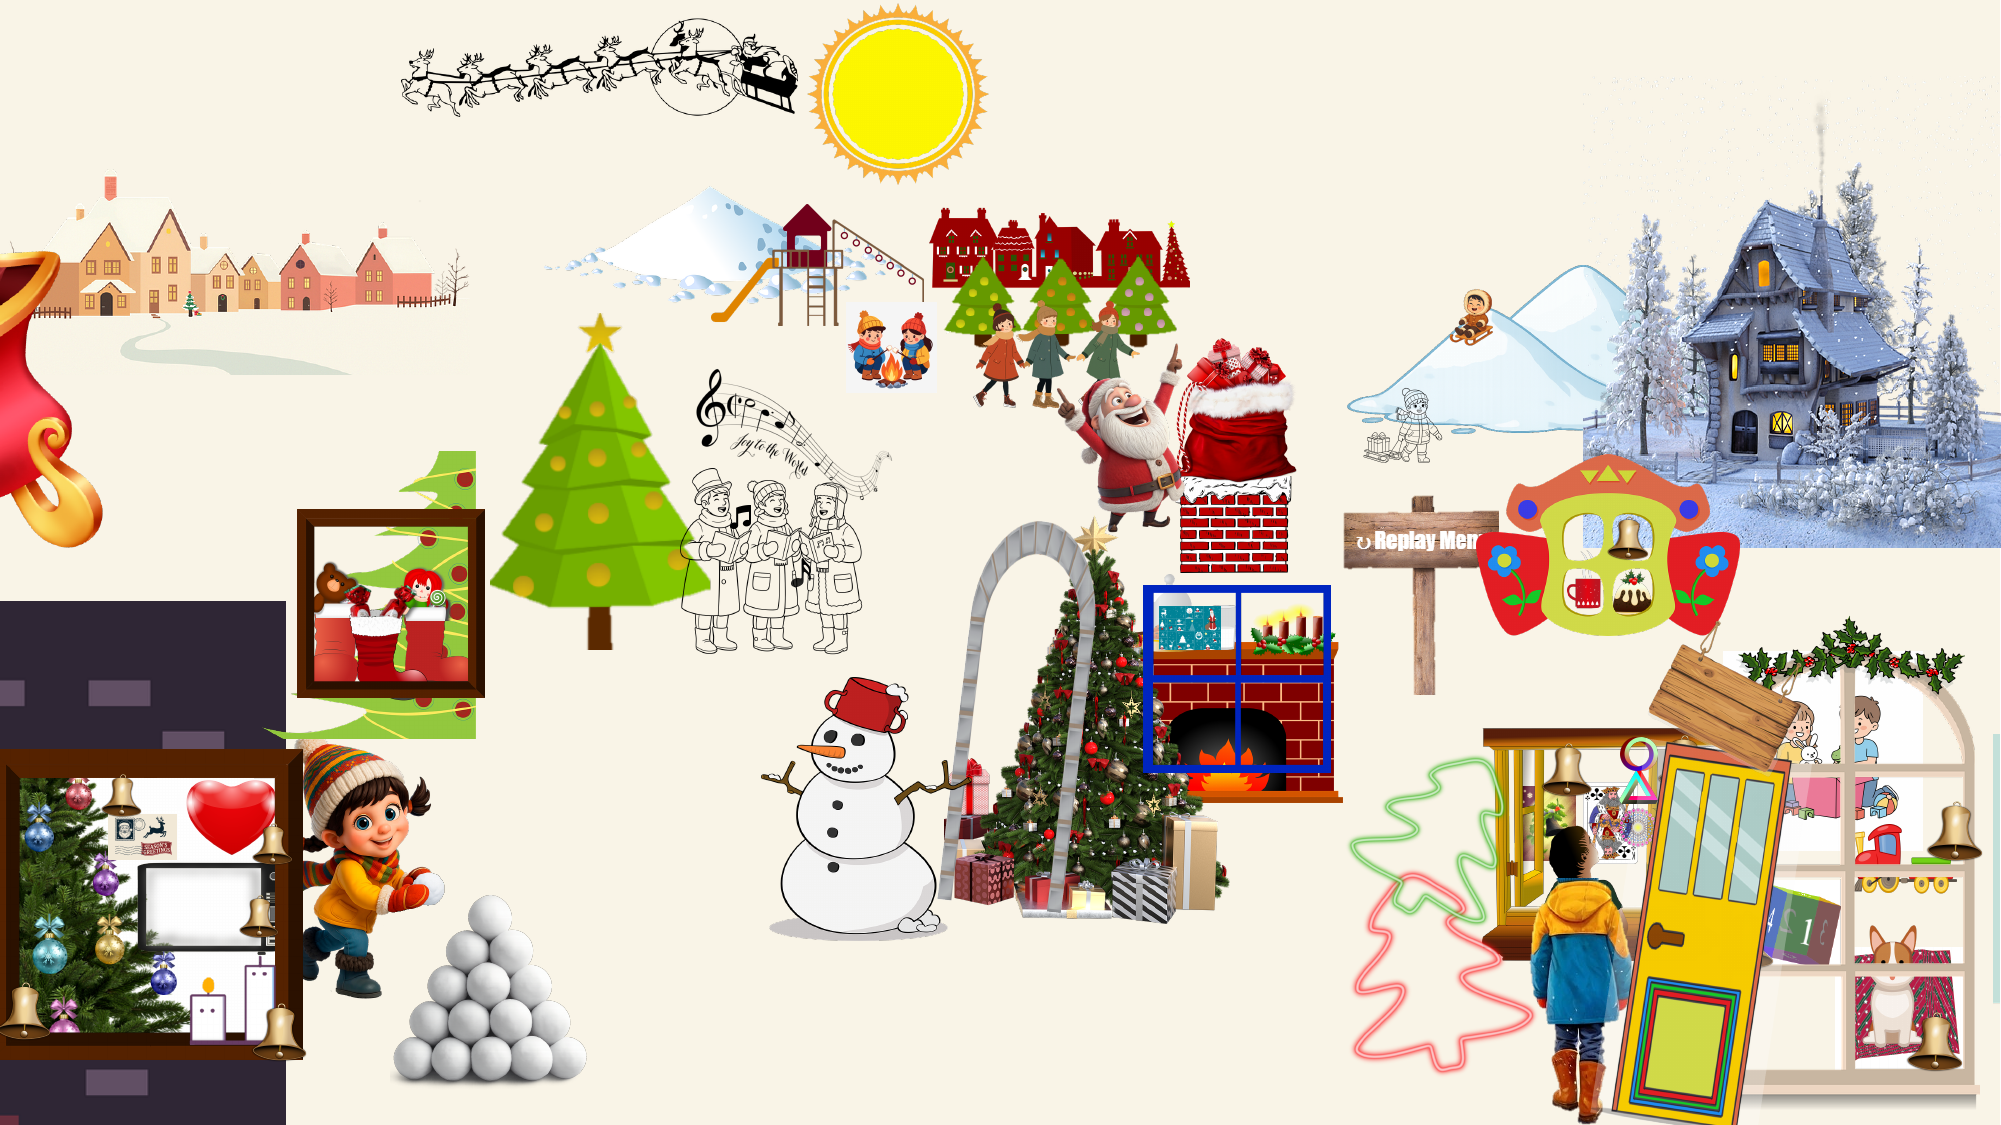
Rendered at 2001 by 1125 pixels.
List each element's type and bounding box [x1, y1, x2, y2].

text_box [1619, 737, 1645, 748]
text_box [1482, 728, 1645, 1125]
picture [1540, 743, 1595, 799]
text_box [1230, 574, 1343, 803]
text_box [944, 515, 1052, 677]
picture [1993, 734, 2000, 1114]
picture [1143, 585, 1331, 773]
picture [0, 0, 590, 1125]
picture [1338, 485, 1506, 703]
picture [401, 0, 1325, 941]
picture [1314, 713, 1532, 1099]
text_box [1476, 454, 1740, 636]
picture [1347, 76, 2001, 628]
text_box [972, 538, 1230, 924]
picture [1616, 600, 1986, 1125]
